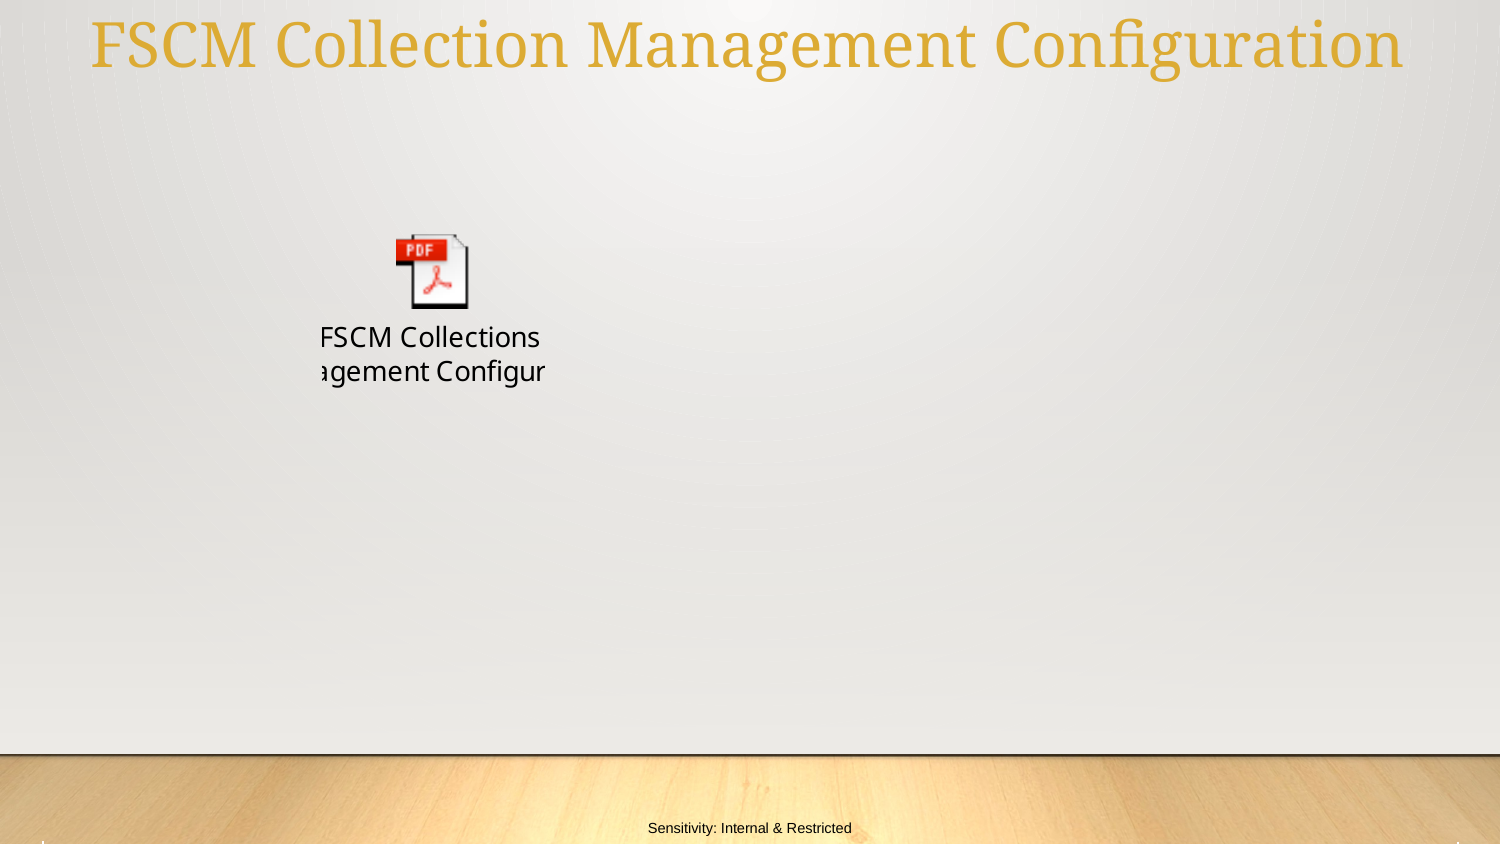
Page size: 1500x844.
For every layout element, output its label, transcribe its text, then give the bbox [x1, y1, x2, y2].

title FSCM Collection Management Configuration [74, 5, 1426, 90]
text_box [322, 233, 545, 423]
picture [0, 754, 1500, 844]
